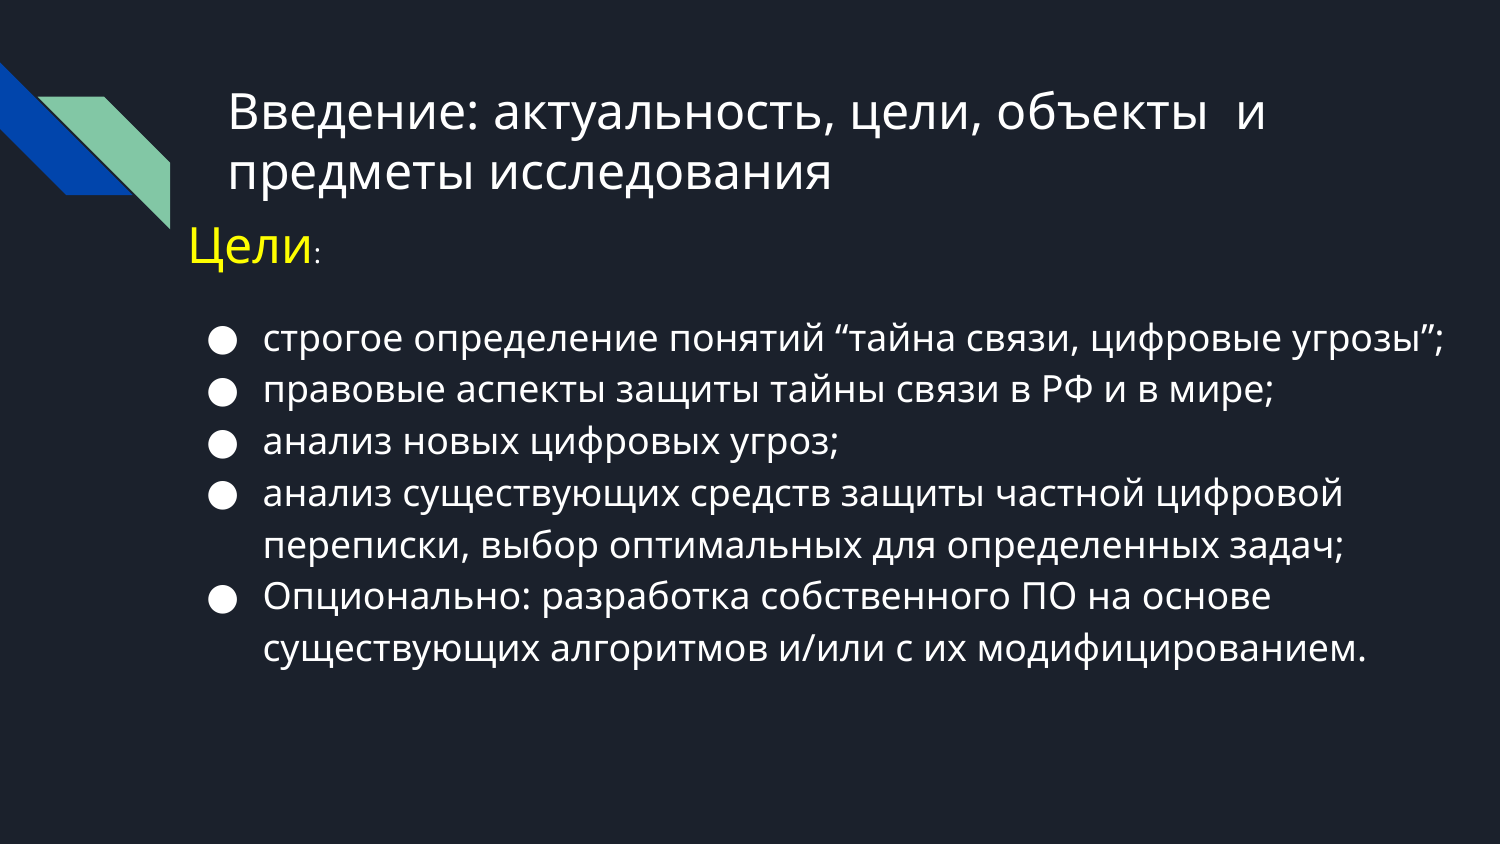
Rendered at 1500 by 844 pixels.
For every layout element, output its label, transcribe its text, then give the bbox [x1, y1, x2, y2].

list Цели: строгое определение понятий “тайна связи, цифровые угрозы”; правовые аспекты защиты тайны связи в РФ и в мире; анализ новых цифровых угроз; анализ существующих средств защиты частной цифровой переписки, выбор оптимальных для определенных задач; Опционально: разработка собственного ПО на основе существующих алгоритмов и/или с их модифицированием. [172, 189, 1493, 836]
title Введение: актуальность, цели, объекты и предметы исследования [212, 64, 1368, 189]
